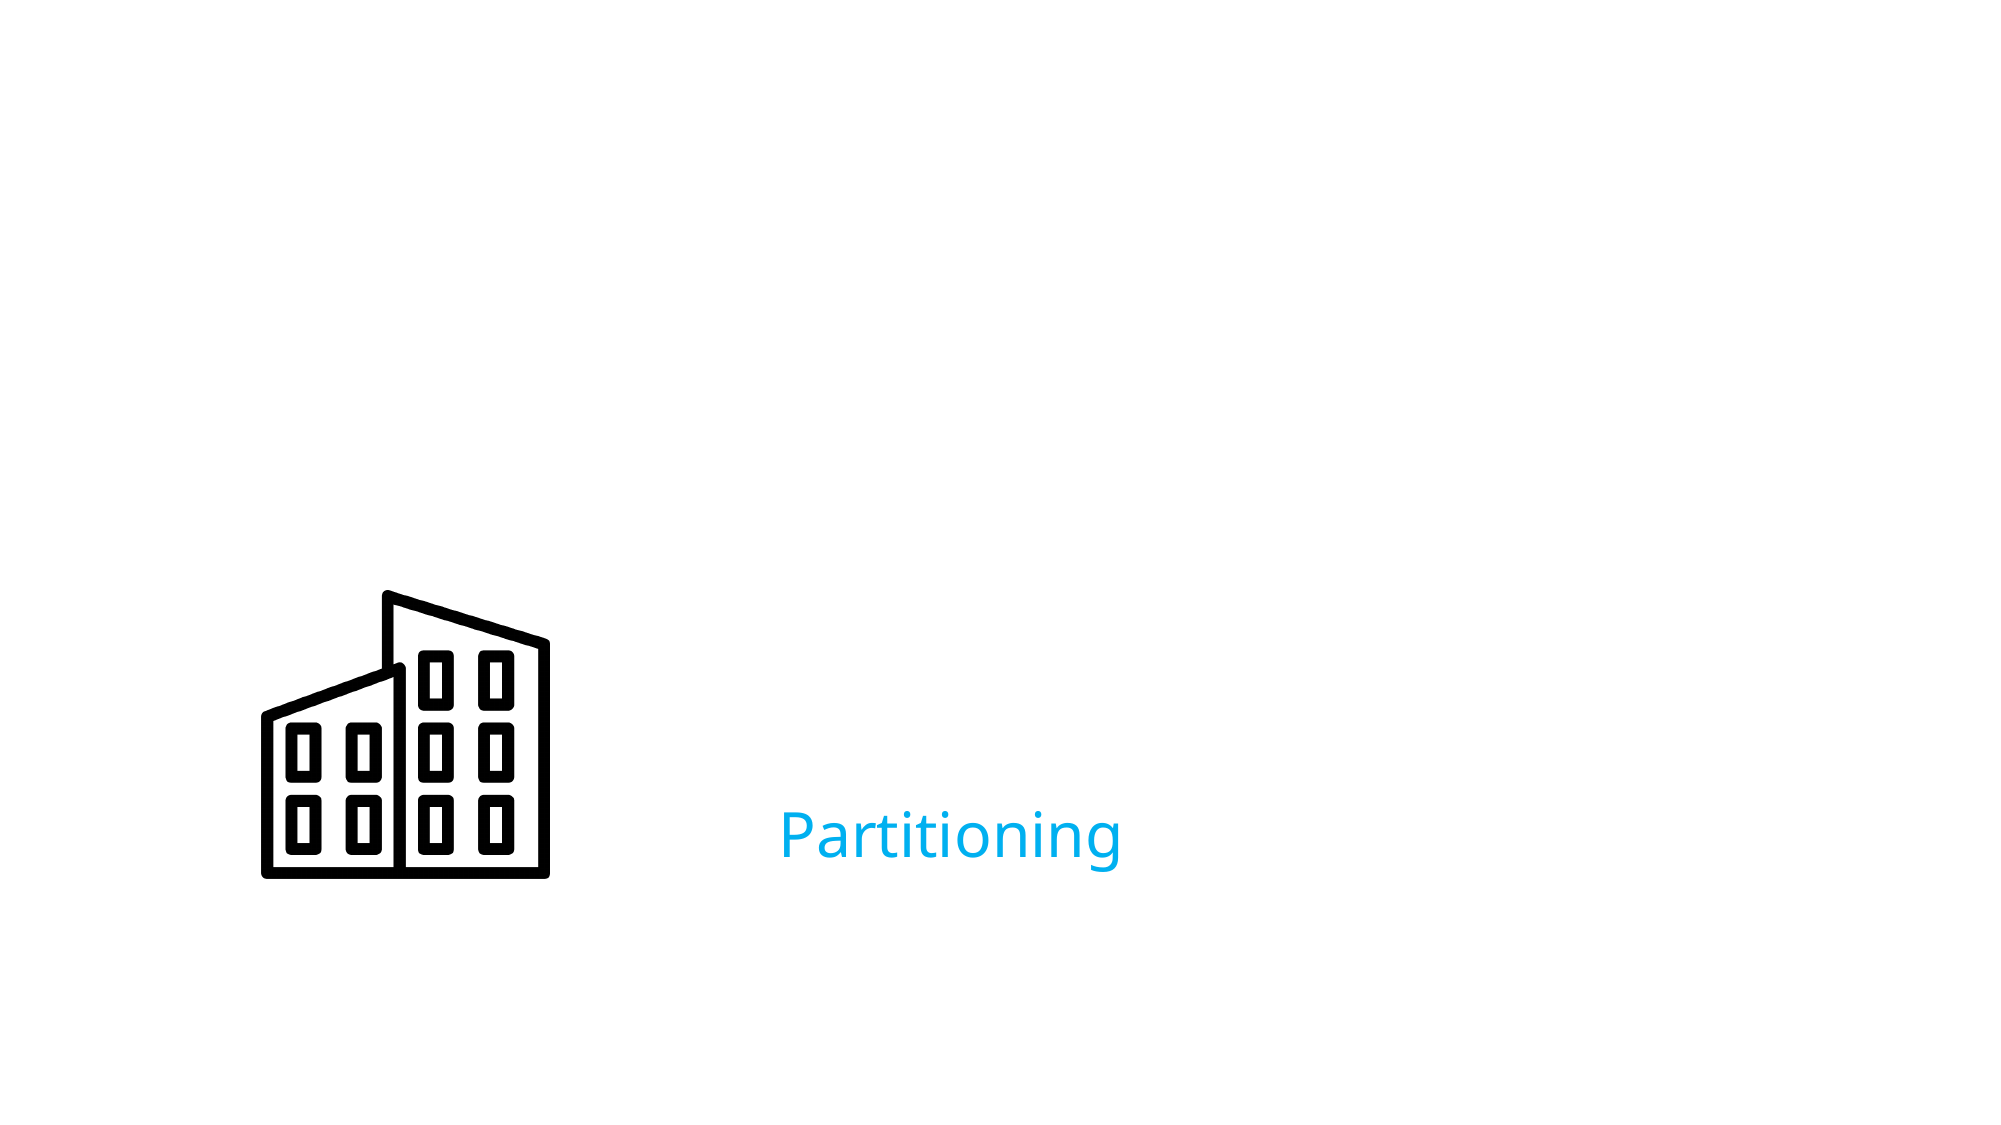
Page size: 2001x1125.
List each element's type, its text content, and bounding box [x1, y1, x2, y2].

text_box Partitioning [550, 787, 1522, 878]
picture [261, 589, 550, 879]
